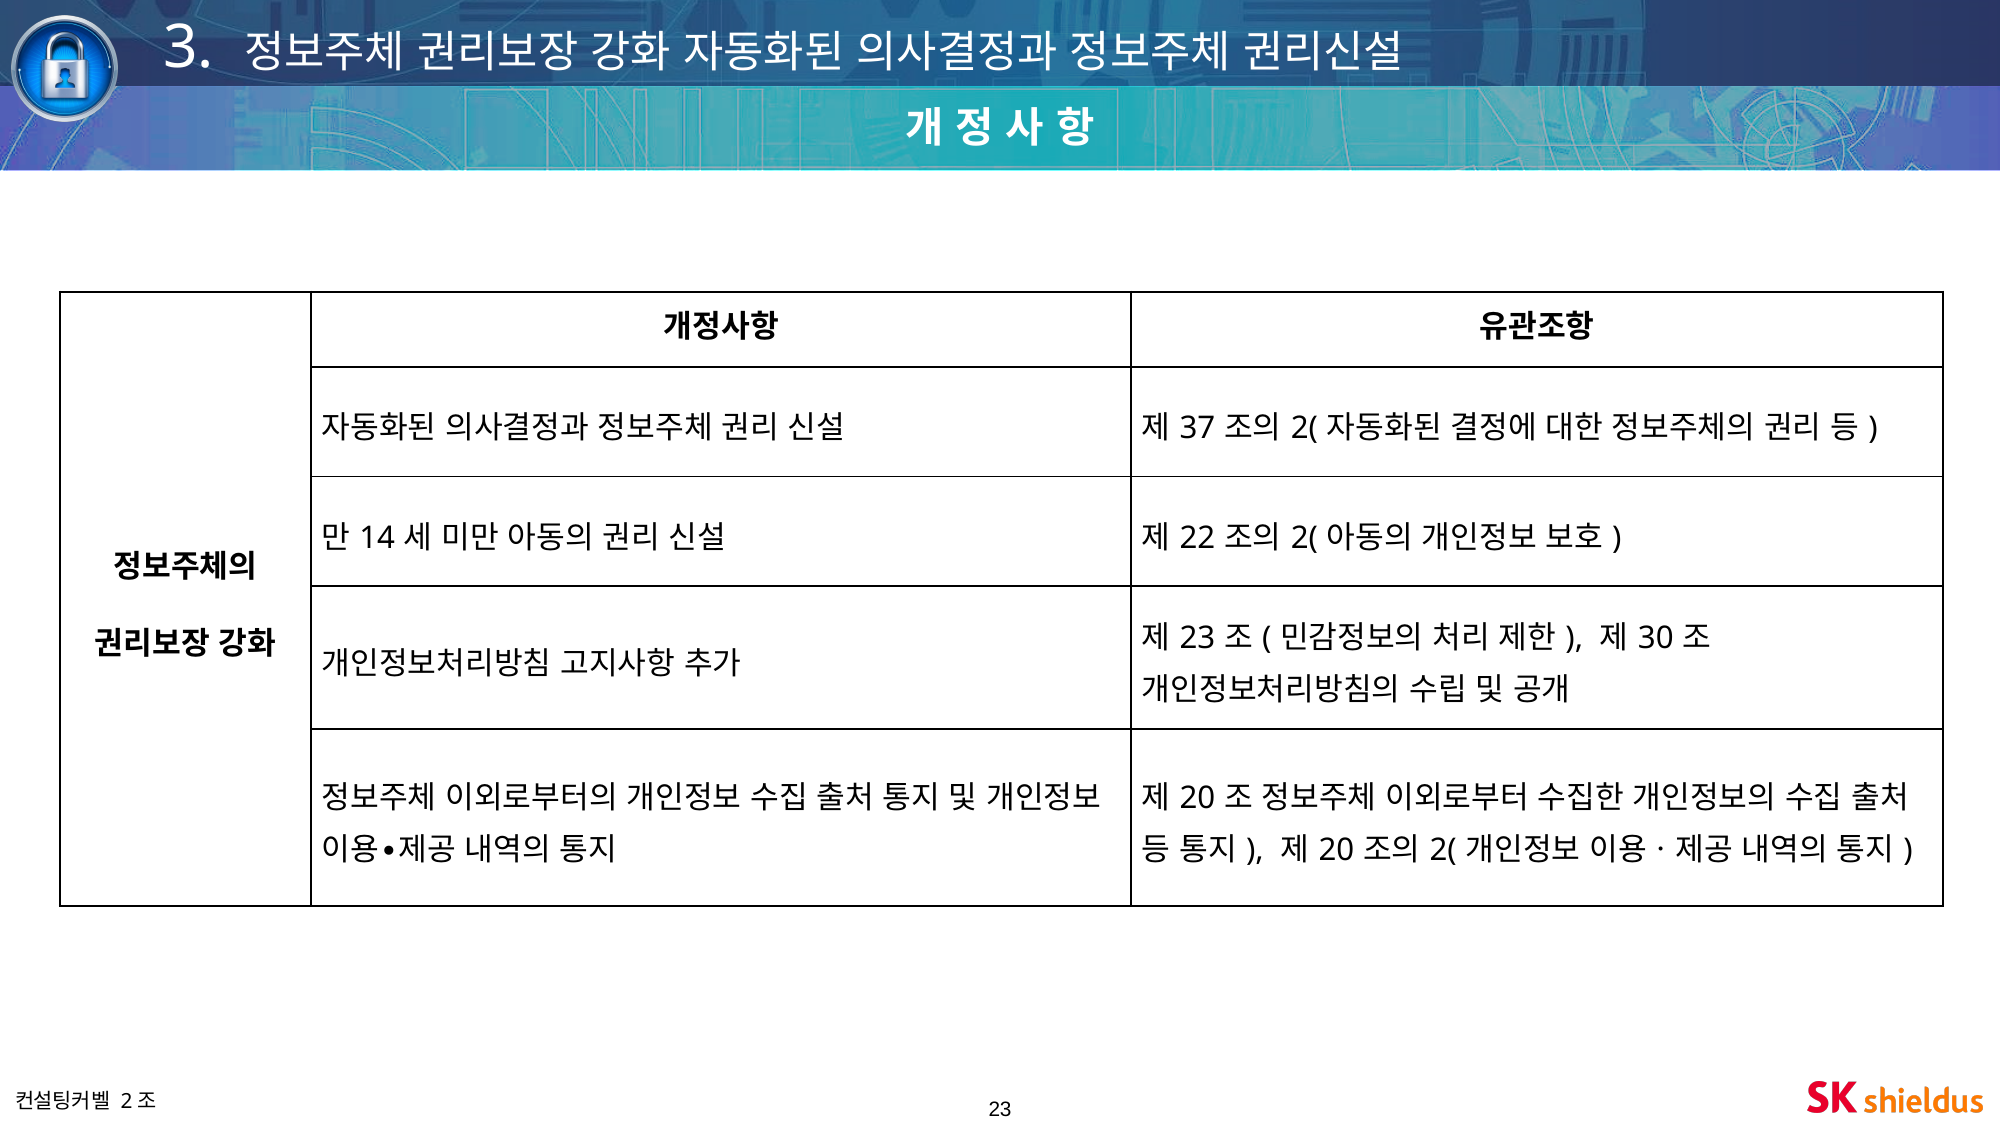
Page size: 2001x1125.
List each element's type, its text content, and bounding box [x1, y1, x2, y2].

table_header 개정사항 [312, 293, 1130, 366]
table_cell 개인정보처리방침 고지사항 추가 [312, 587, 1130, 728]
slide_number ‹#› [939, 1088, 1060, 1125]
table_cell 제22조의2(아동의 개인정보 보호) [1132, 477, 1942, 585]
table_cell 제23조(민감정보의 처리 제한), 제30조 개인정보처리방침의 수립 및 공개 [1132, 587, 1942, 728]
table_cell 제20조 정보주체 이외로부터 수집한 개인정보의 수집 출처 등 통지), 제20조의2(개인정보 이용ㆍ제공 내역의 통지) [1132, 730, 1942, 905]
table_cell 정보주체 이외로부터의 개인정보 수집 출처 통지 및 개인정보 이용∙제공 내역의 통지 [312, 730, 1130, 905]
text_box 개 정 사 항 [0, 85, 2000, 168]
picture [1807, 1081, 1983, 1113]
table_header 정보주체의 권리보장 강화 [61, 293, 310, 905]
table_cell 제37조의2(자동화된 결정에 대한 정보주체의 권리 등) [1132, 368, 1942, 476]
table_cell 만14세 미만 아동의 권리 신설 [312, 477, 1130, 585]
picture [11, 15, 118, 85]
table_header 유관조항 [1132, 293, 1942, 366]
table_cell 자동화된 의사결정과 정보주체 권리 신설 [312, 368, 1130, 476]
text_box 3. 정보주체 권리보장 강화 자동화된 의사결정과 정보주체 권리신설 [148, 0, 1841, 86]
